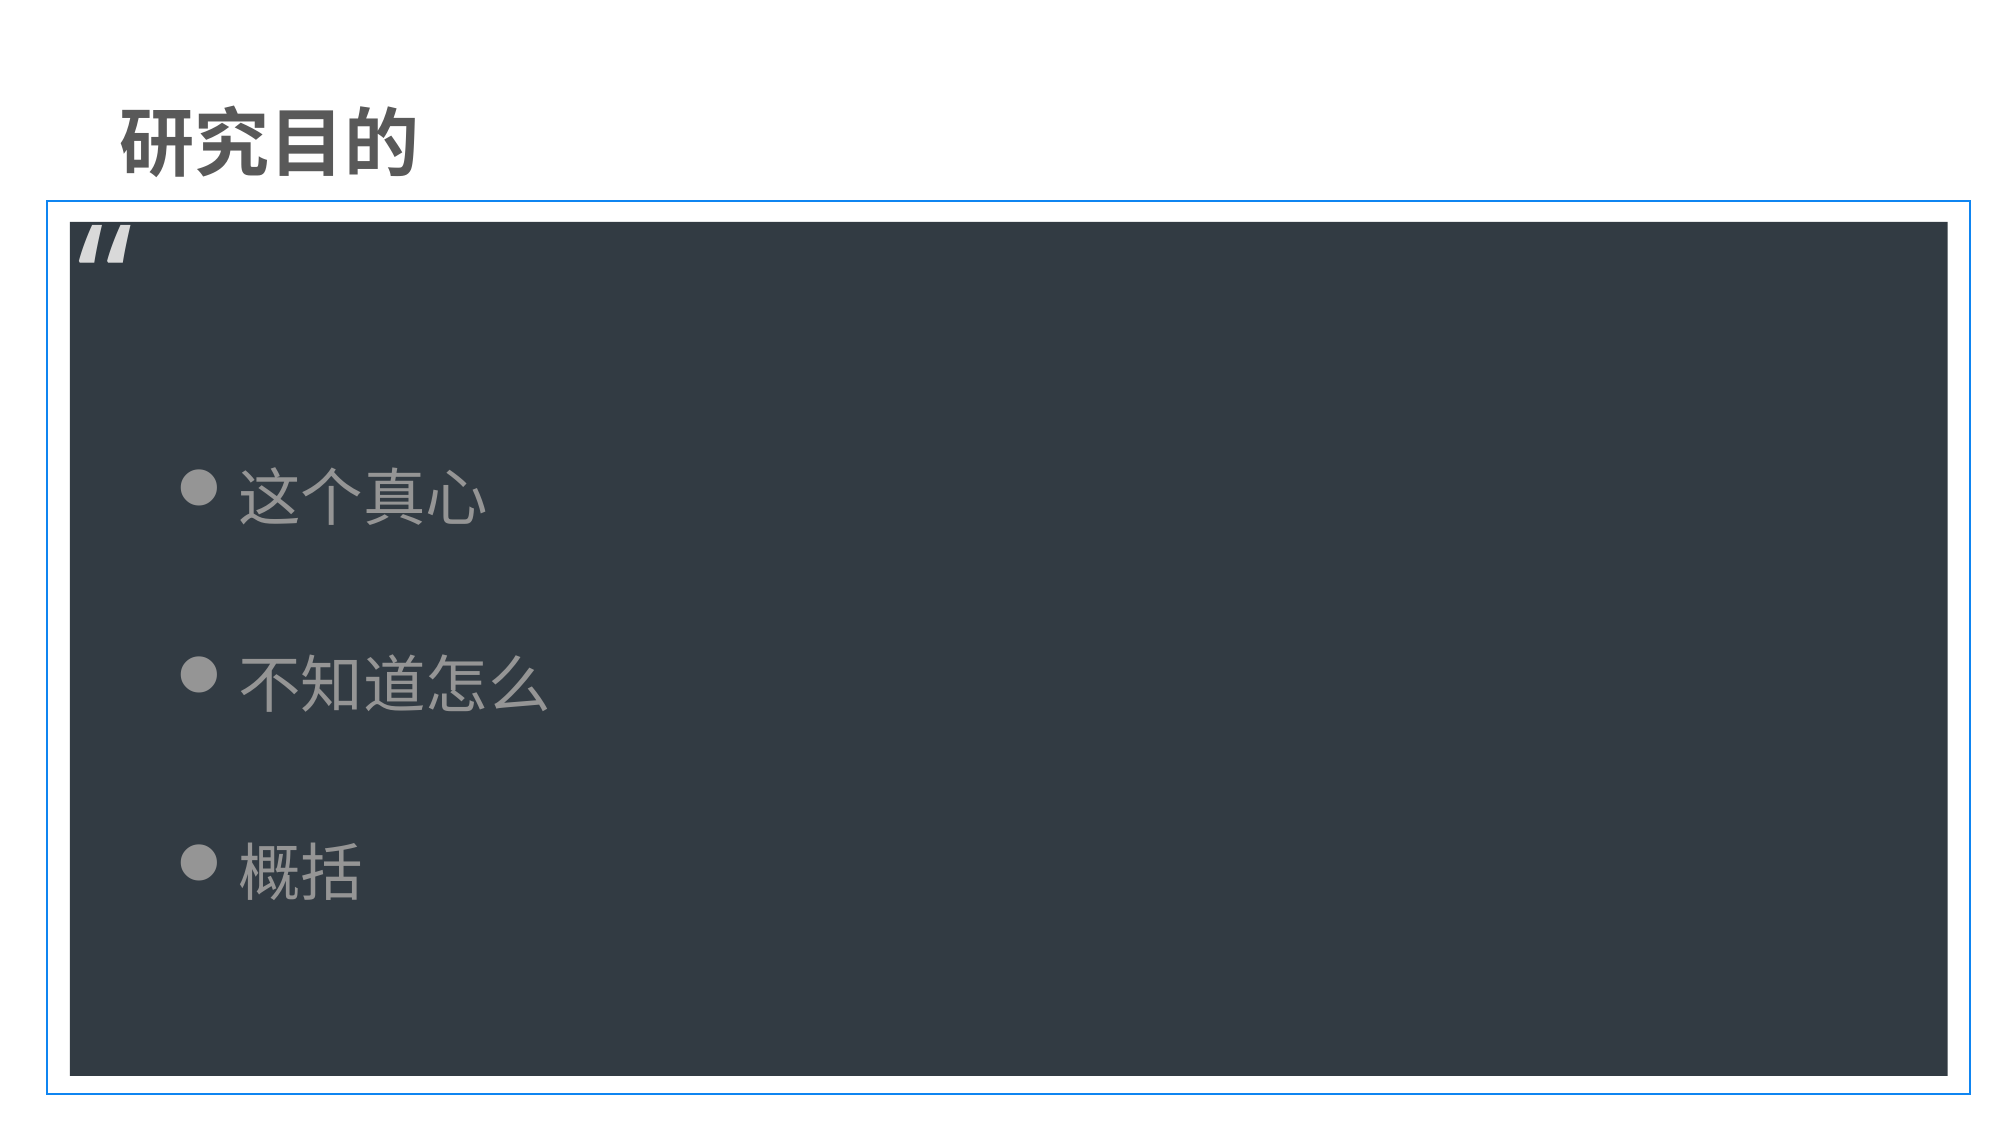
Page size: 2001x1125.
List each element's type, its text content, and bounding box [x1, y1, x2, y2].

text_box [46, 200, 1971, 1095]
text_box 这个真心 不知道怎么 概括 [167, 341, 1833, 912]
text_box “ [69, 177, 266, 371]
text_box 研究目的 [111, 46, 870, 190]
